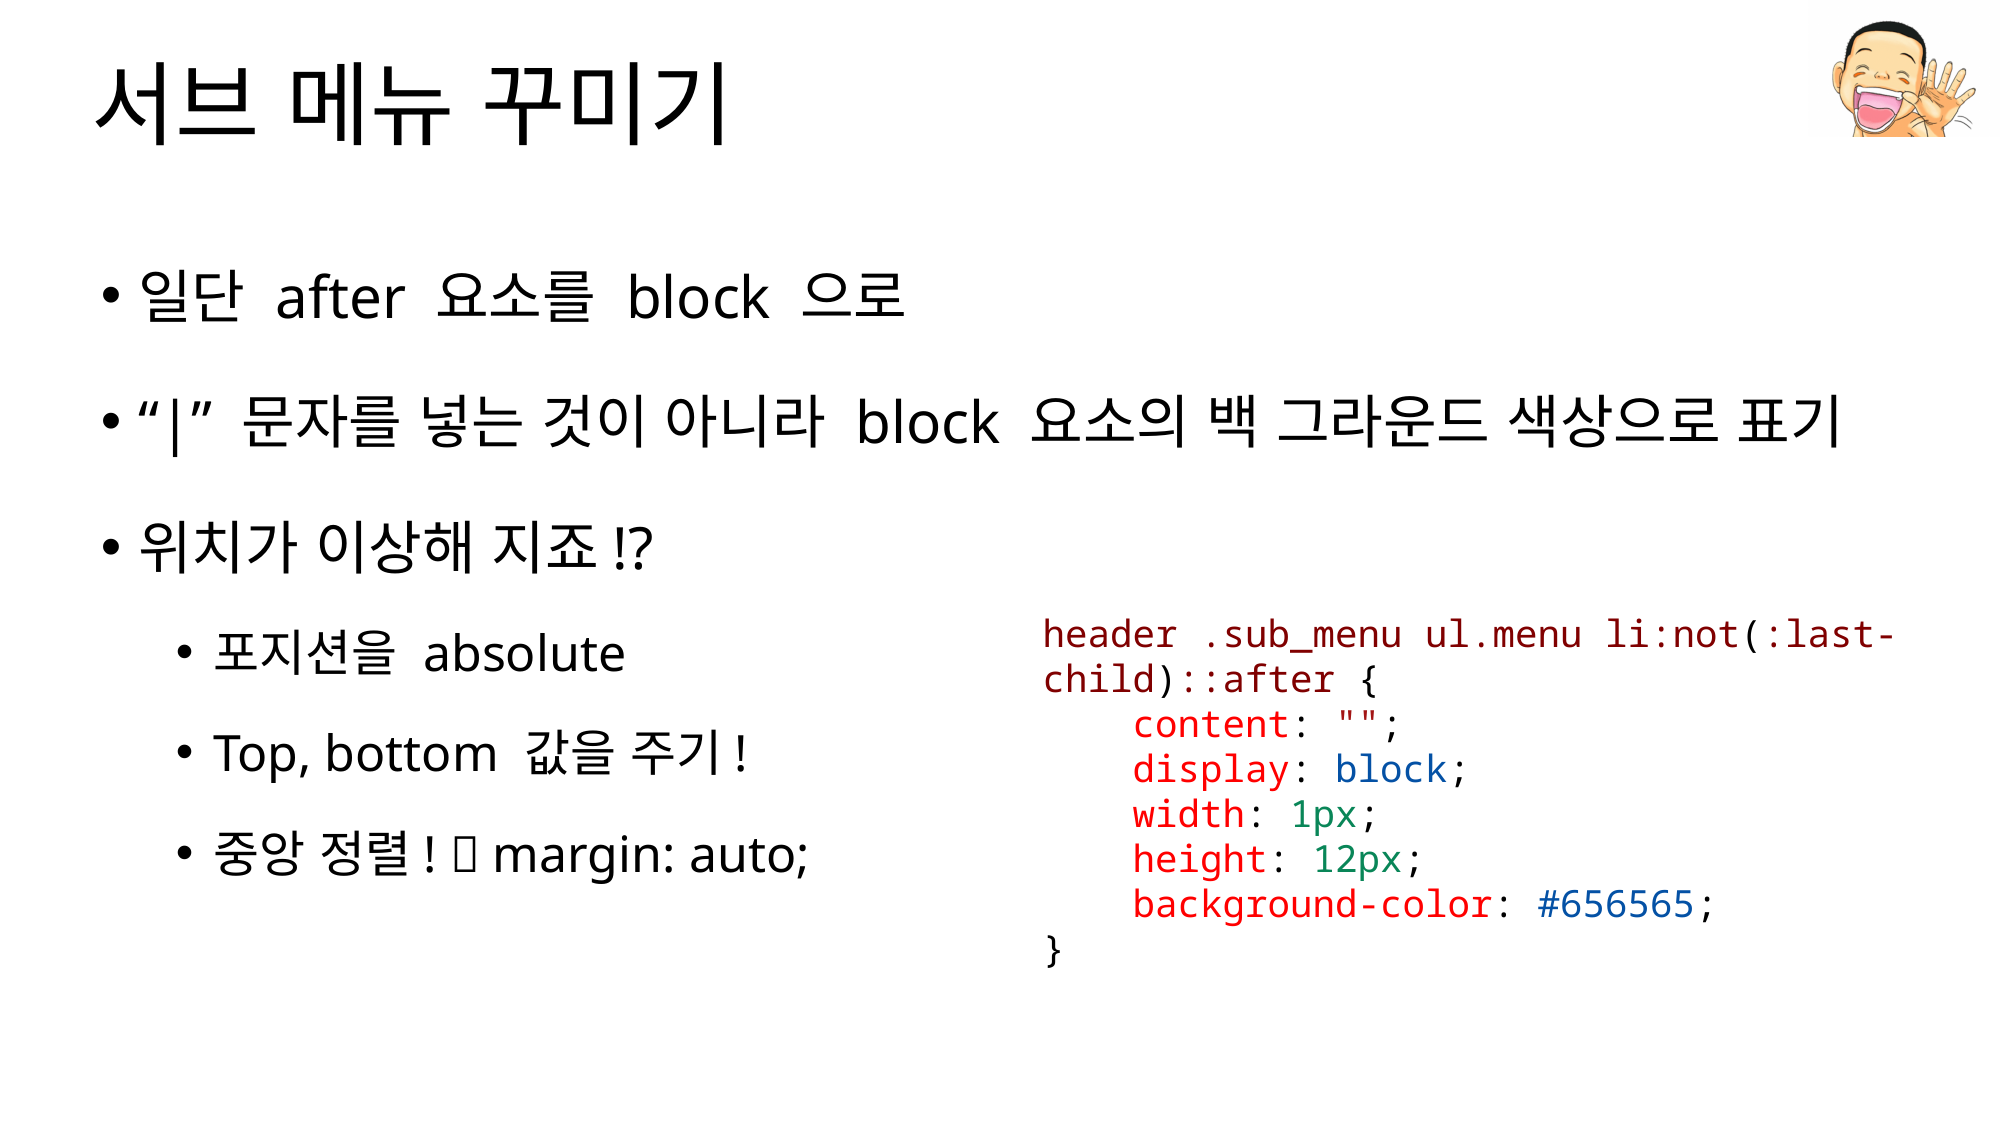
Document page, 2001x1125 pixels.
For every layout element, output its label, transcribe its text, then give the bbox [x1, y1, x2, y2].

title 서브 메뉴 꾸미기 [76, 0, 1924, 218]
picture [1924, 0, 2000, 137]
list 일단 after 요소를 block 으로 “|” 문자를 넣는 것이 아니라 block 요소의 백 그라운드 색상으로 표기 위치가 이상해 지죠!? 포지션을 absolute Top, bottom 값을 주기! 중앙 정렬!  margin: auto; [85, 217, 1863, 1077]
text_box header .sub_menu ul.menu li:not(:last-child)::after { content: ""; display: block; width: 1px; height: 12px; background-color: #656565; } [1027, 602, 1987, 978]
